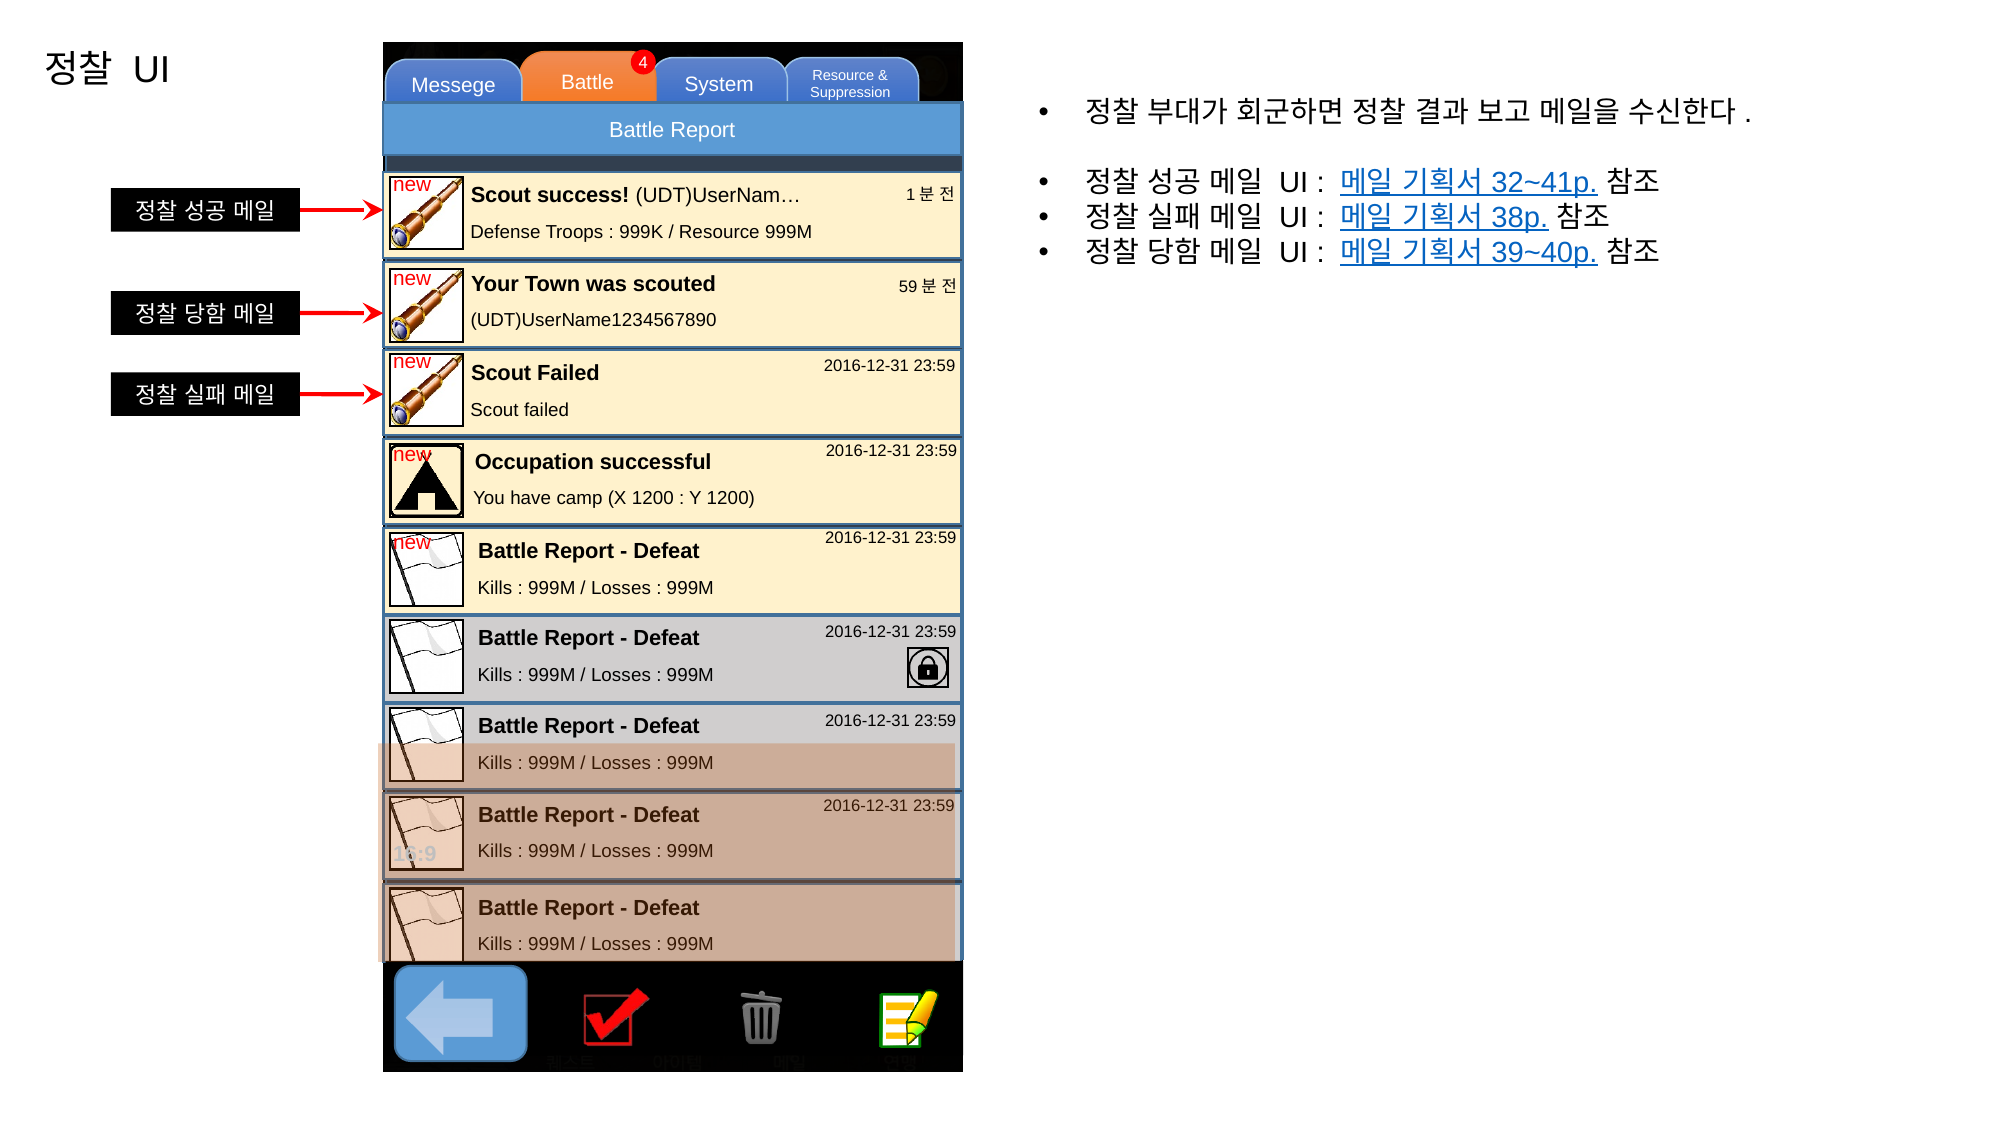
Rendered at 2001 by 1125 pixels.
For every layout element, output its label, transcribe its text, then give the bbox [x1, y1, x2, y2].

text_box 정찰 성공 메일 [110, 188, 300, 232]
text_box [383, 172, 1045, 1025]
text_box 정찰 UI [29, 37, 300, 99]
picture [383, 42, 964, 172]
text_box 정찰 실패 메일 [110, 372, 300, 416]
text_box 정찰 당함 메일 [110, 291, 300, 335]
text_box 정찰 부대가 회군하면 정찰 결과 보고 메일을 수신한다. 정찰 성공 메일 UI : 메일 기획서 32~41p. 참조 정찰 실패 메일 UI : 메일 기획서 38p. 참조 정찰 당함 메일 UI : 메일 기획서 39~40p. 참조 [1023, 86, 1966, 596]
picture [383, 977, 964, 1073]
